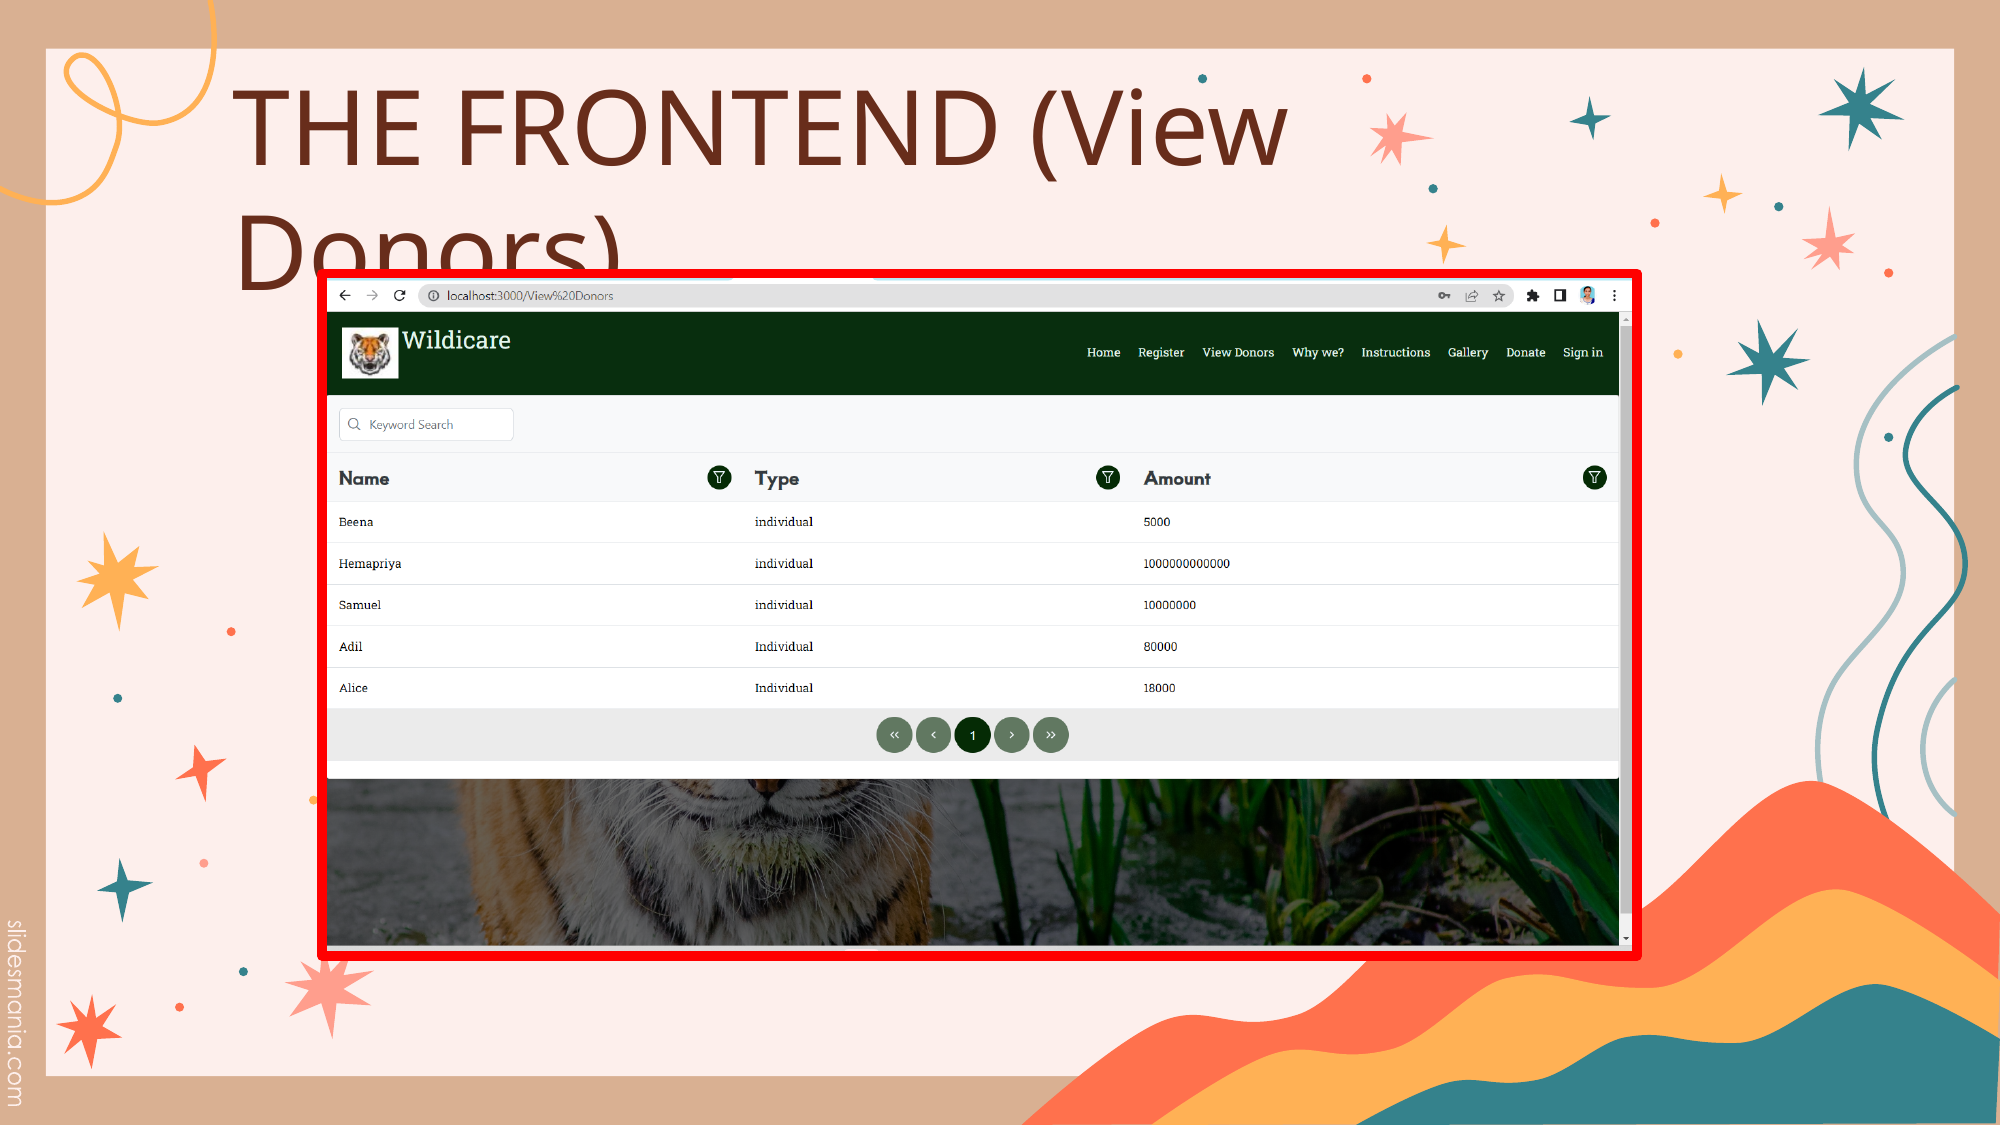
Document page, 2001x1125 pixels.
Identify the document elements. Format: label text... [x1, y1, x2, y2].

picture [326, 277, 1633, 952]
title THE FRONTEND (View Donors) [212, 123, 1491, 249]
